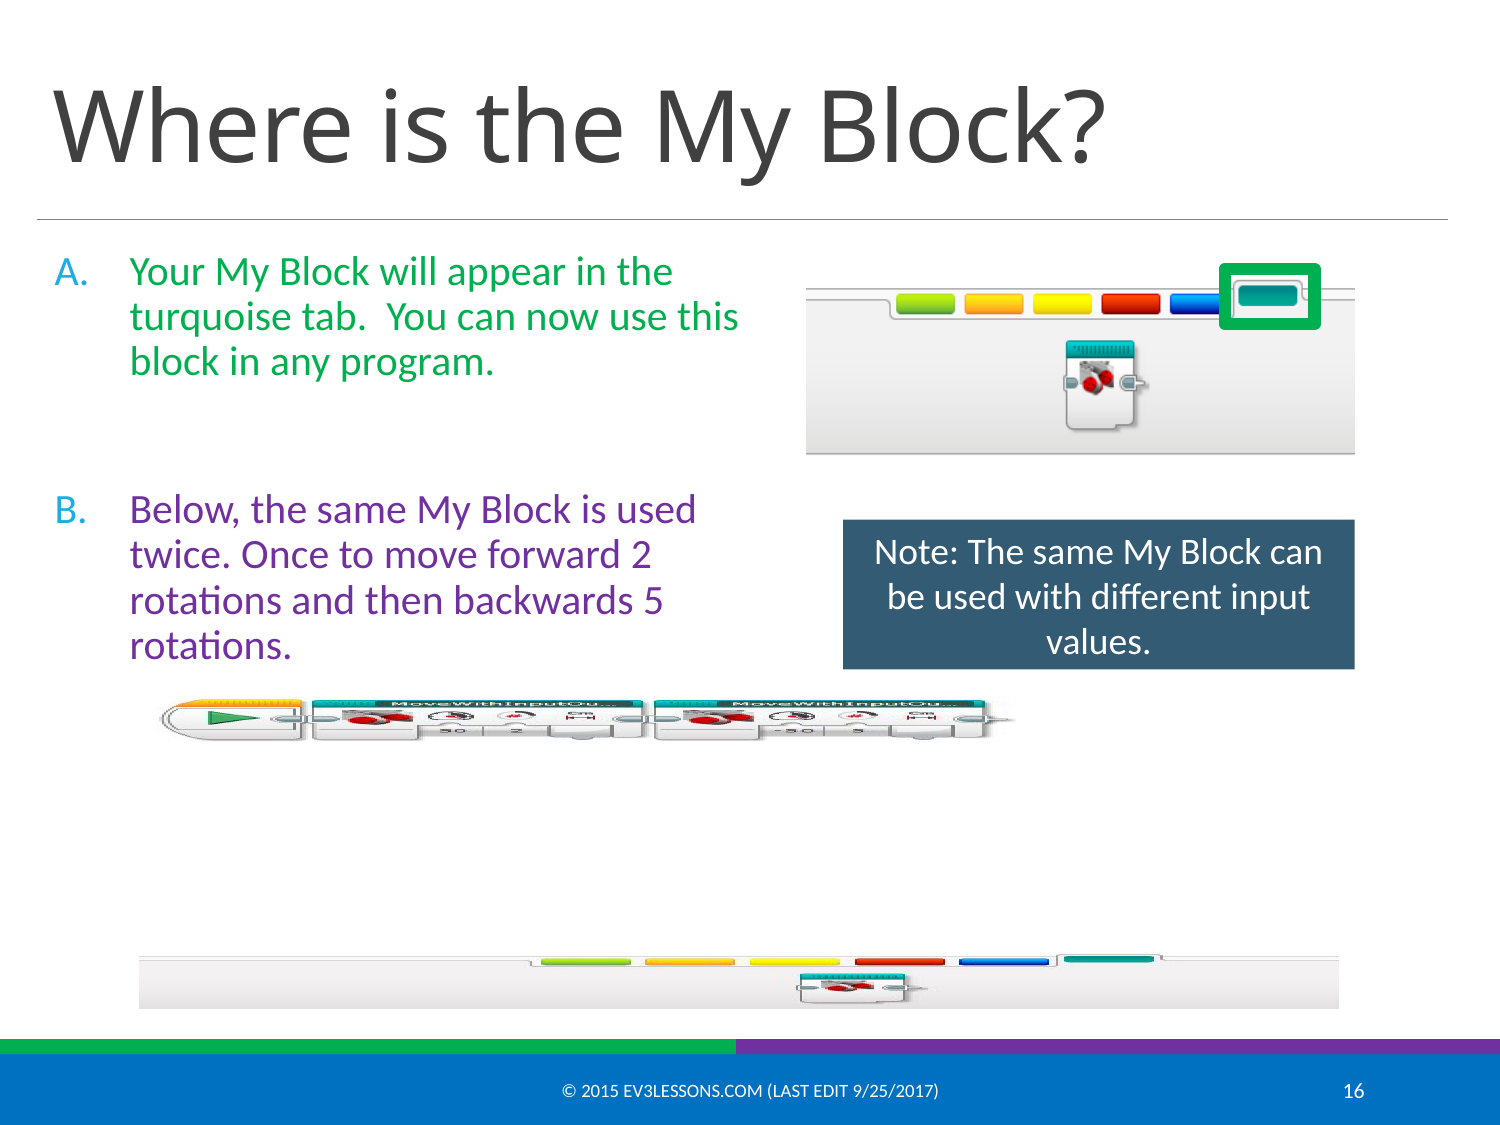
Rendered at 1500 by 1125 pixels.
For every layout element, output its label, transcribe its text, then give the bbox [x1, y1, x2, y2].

text_box Note: The same My Block can be used with different input values. [843, 519, 1355, 670]
list Your My Block will appear in the turquoise tab. You can now use this block in any program. Below, the same My Block is used twice. Once to move forward 2 rotations and then backwards 5 rotations. [54, 241, 750, 1027]
title Where is the My Block? [37, 47, 1448, 191]
picture [806, 254, 1356, 457]
picture [138, 689, 1339, 1009]
slide_number 16 [1218, 1059, 1380, 1120]
footer © 2015 EV3Lessons.com (Last Edit 9/25/2017) [453, 1059, 1047, 1120]
